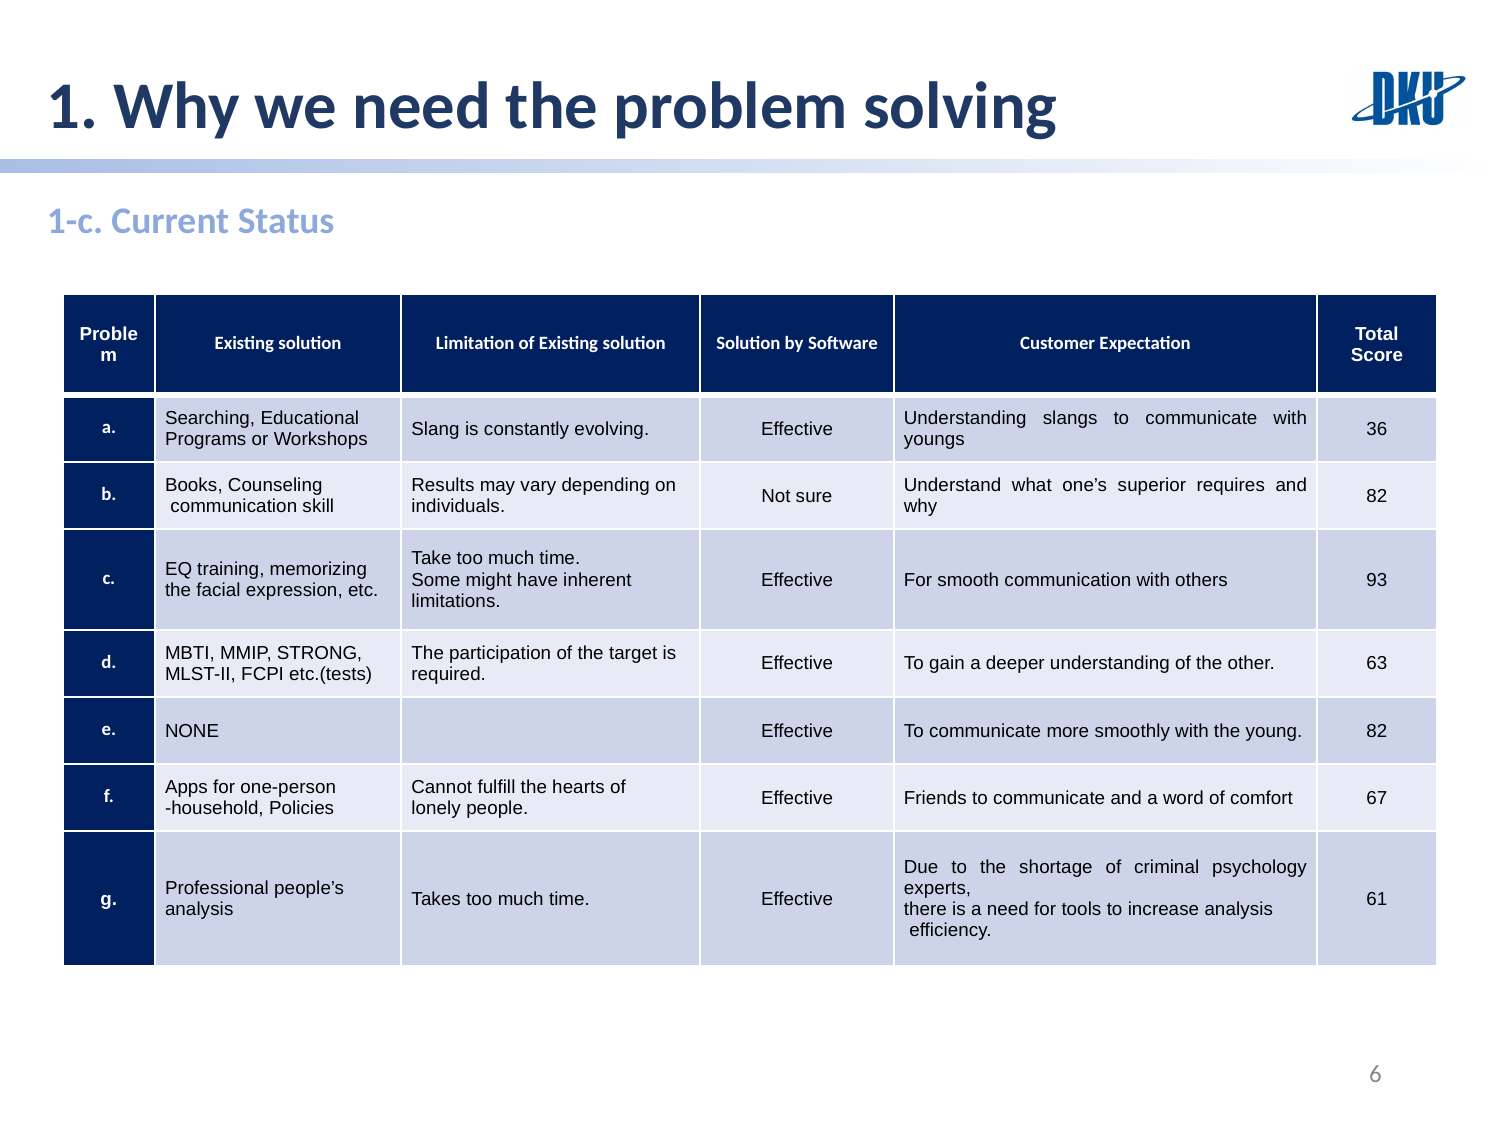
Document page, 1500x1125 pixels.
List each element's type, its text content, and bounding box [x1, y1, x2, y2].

table_cell Slang is constantly evolving. [402, 398, 699, 461]
table_header Problem [64, 295, 154, 392]
table_cell f. [64, 765, 154, 830]
table_cell Searching, Educational Programs or Workshops [156, 398, 400, 461]
table_cell Effective [701, 765, 893, 830]
table_cell g. [64, 832, 154, 965]
table_cell a. [64, 398, 154, 461]
table_cell [402, 698, 699, 763]
table_header Customer Expectation [895, 295, 1316, 392]
table_cell 61 [1318, 832, 1436, 965]
table_cell Cannot fulfill the hearts of lonely people. [402, 765, 699, 830]
table_cell NONE [156, 698, 400, 763]
table_cell Take too much time. Some might have inherent limitations. [402, 530, 699, 629]
table_cell Results may vary depending on individuals. [402, 463, 699, 528]
table_cell Apps for one-person -household, Policies [156, 765, 400, 830]
table_cell 82 [1318, 463, 1436, 528]
table_cell The participation of the target is required. [402, 631, 699, 696]
table_cell Effective [701, 631, 893, 696]
table_cell 36 [1318, 398, 1436, 461]
table_cell MBTI, MMIP, STRONG, MLST-II, FCPI etc.(tests) [156, 631, 400, 696]
table_cell Effective [701, 832, 893, 965]
table_cell Books, Counseling communication skill [156, 463, 400, 528]
text_box 1-c. Current Status [31, 188, 951, 249]
table_cell To communicate more smoothly with the young. [895, 698, 1316, 763]
table_cell c. [64, 530, 154, 629]
table_cell EQ training, memorizing the facial expression, etc. [156, 530, 400, 629]
table_header Solution by Software [701, 295, 893, 392]
picture [1349, 66, 1469, 131]
table_cell e. [64, 698, 154, 763]
table_header Total Score [1318, 295, 1436, 392]
table_cell For smooth communication with others [895, 530, 1316, 629]
table_cell Takes too much time. [402, 832, 699, 965]
table_cell Friends to communicate and a word of comfort [895, 765, 1316, 830]
table_cell Understanding slangs to communicate with youngs [895, 398, 1316, 461]
text_box [0, 159, 1498, 173]
table_cell Understand what one’s superior requires and why [895, 463, 1316, 528]
table_cell Effective [701, 398, 893, 461]
table_cell 82 [1318, 698, 1436, 763]
table_cell b. [64, 463, 154, 528]
table_cell Not sure [701, 463, 893, 528]
text_box 1. Why we need the problem solving [31, 54, 1193, 149]
table_cell Due to the shortage of criminal psychology experts, there is a need for tools to increase analysis efficiency. [895, 832, 1316, 965]
table_cell d. [64, 631, 154, 696]
table_header Existing solution [156, 295, 400, 392]
table_cell To gain a deeper understanding of the other. [895, 631, 1316, 696]
slide_number 6 [1059, 1042, 1397, 1103]
table_header Limitation of Existing solution [402, 295, 699, 392]
table_cell 63 [1318, 631, 1436, 696]
table_cell Professional people’s analysis [156, 832, 400, 965]
table_cell 67 [1318, 765, 1436, 830]
table_cell Effective [701, 530, 893, 629]
table_cell Effective [701, 698, 893, 763]
table_cell 93 [1318, 530, 1436, 629]
